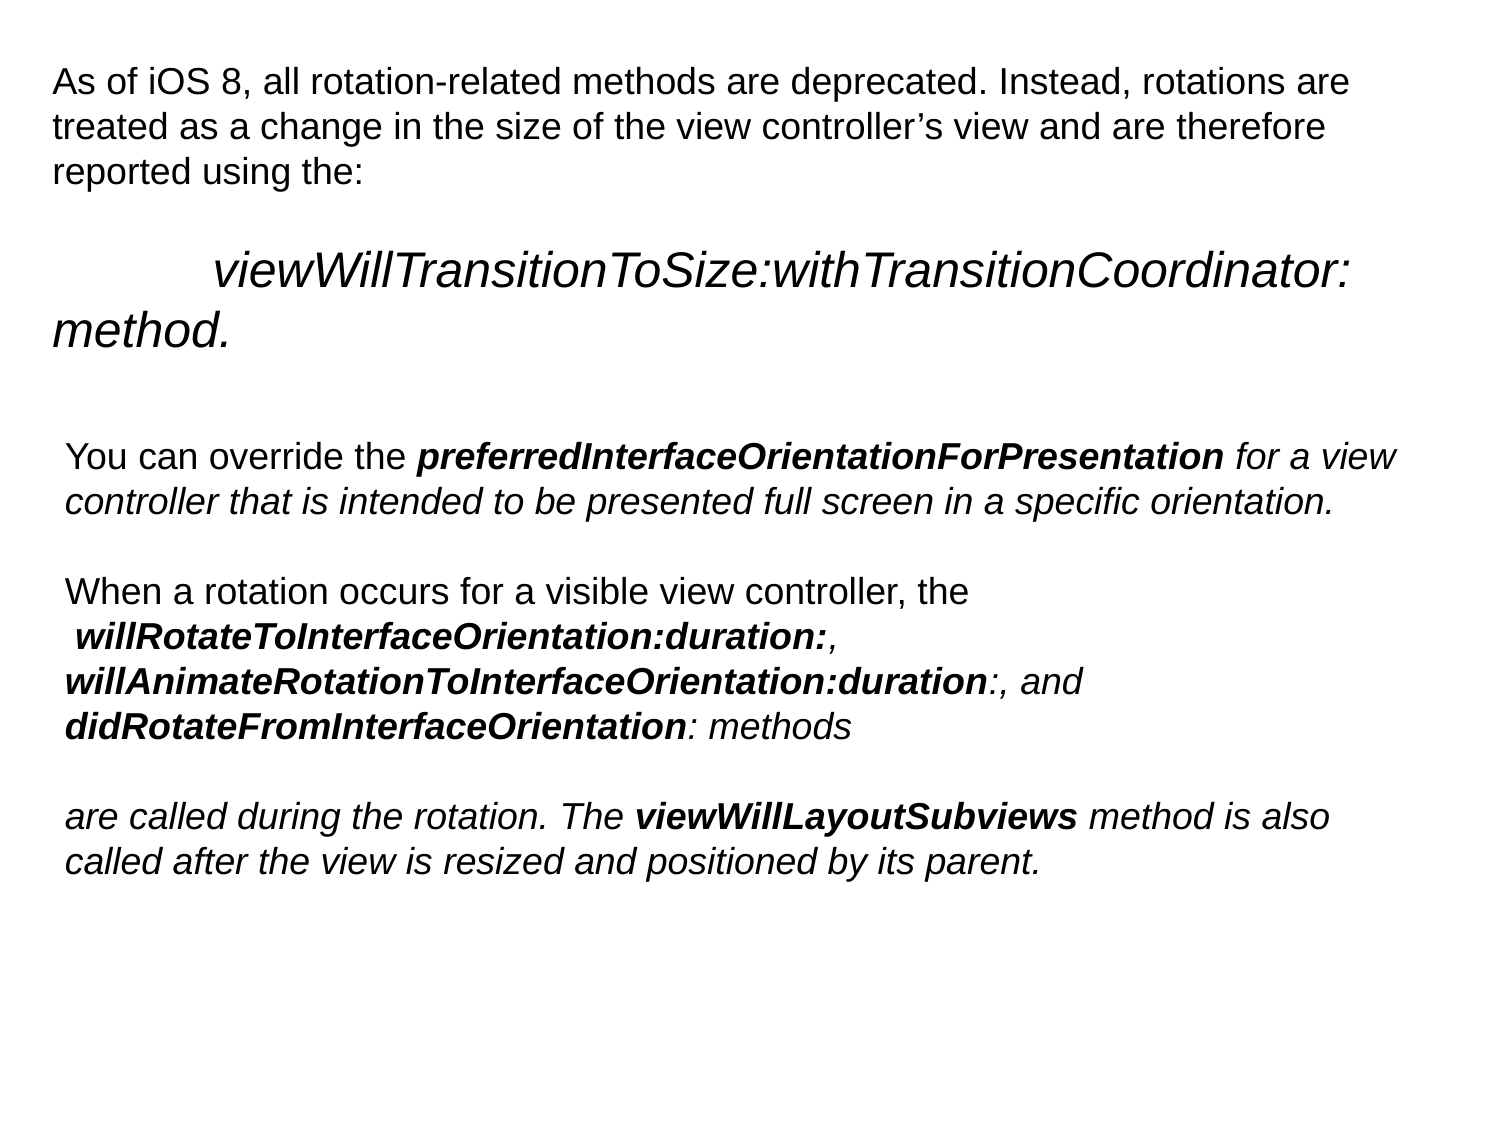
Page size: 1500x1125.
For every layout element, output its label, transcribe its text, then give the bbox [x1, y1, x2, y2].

text_box As of iOS 8, all rotation-related methods are deprecated. Instead, rotations are treated as a change in the size of the view controller’s view and are therefore reported using the: viewWillTransitionToSize:withTransitionCoordinator: method. [37, 49, 1450, 365]
text_box You can override the preferredInterfaceOrientationForPresentation for a view controller that is intended to be presented full screen in a specific orientation. When a rotation occurs for a visible view controller, the willRotateToInterfaceOrientation:duration:, willAnimateRotationToInterfaceOrientation:duration:, and didRotateFromInterfaceOrientation: methods are called during the rotation. The viewWillLayoutSubviews method is also called after the view is resized and positioned by its parent. [50, 424, 1438, 890]
